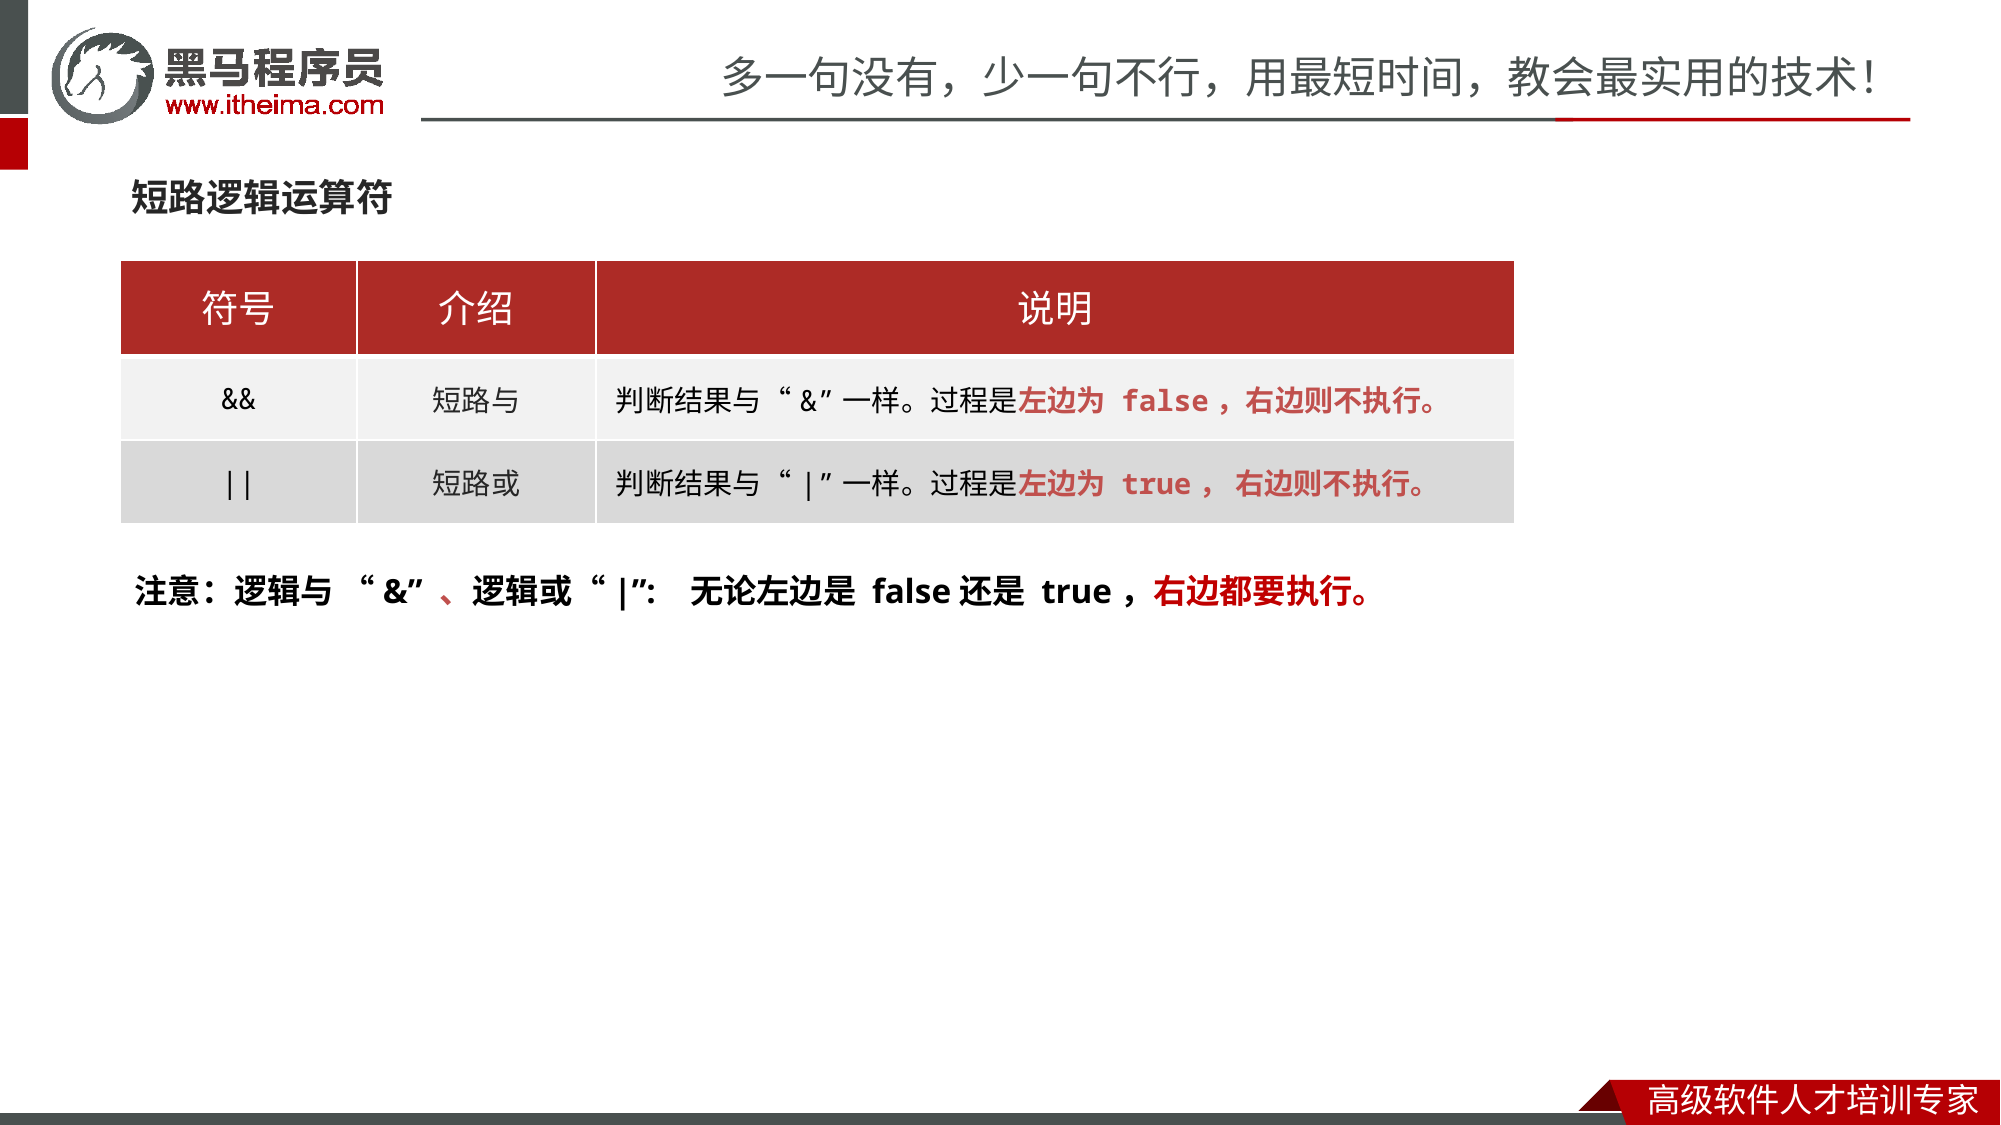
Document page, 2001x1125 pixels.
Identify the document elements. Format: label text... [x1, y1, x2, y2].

table_cell || [121, 441, 356, 523]
table_cell 判断结果与“&”一样。过程是左边为 false，右边则不执行。 [597, 359, 1514, 439]
table_header 符号 [121, 261, 356, 354]
table_cell 判断结果与“|”一样。过程是左边为 true， 右边则不执行。 [597, 441, 1514, 523]
table_header 说明 [597, 261, 1514, 354]
picture [50, 26, 384, 125]
table_header 介绍 [358, 261, 595, 354]
list 短路逻辑运算符 [116, 154, 1880, 239]
table_cell 短路或 [358, 441, 595, 523]
table_cell 短路与 [358, 359, 595, 439]
table_cell && [121, 359, 356, 439]
text_box 注意：逻辑与 “&” 、逻辑或“|”: 无论左边是 false还是 true，右边都要执行。 [119, 542, 1841, 618]
